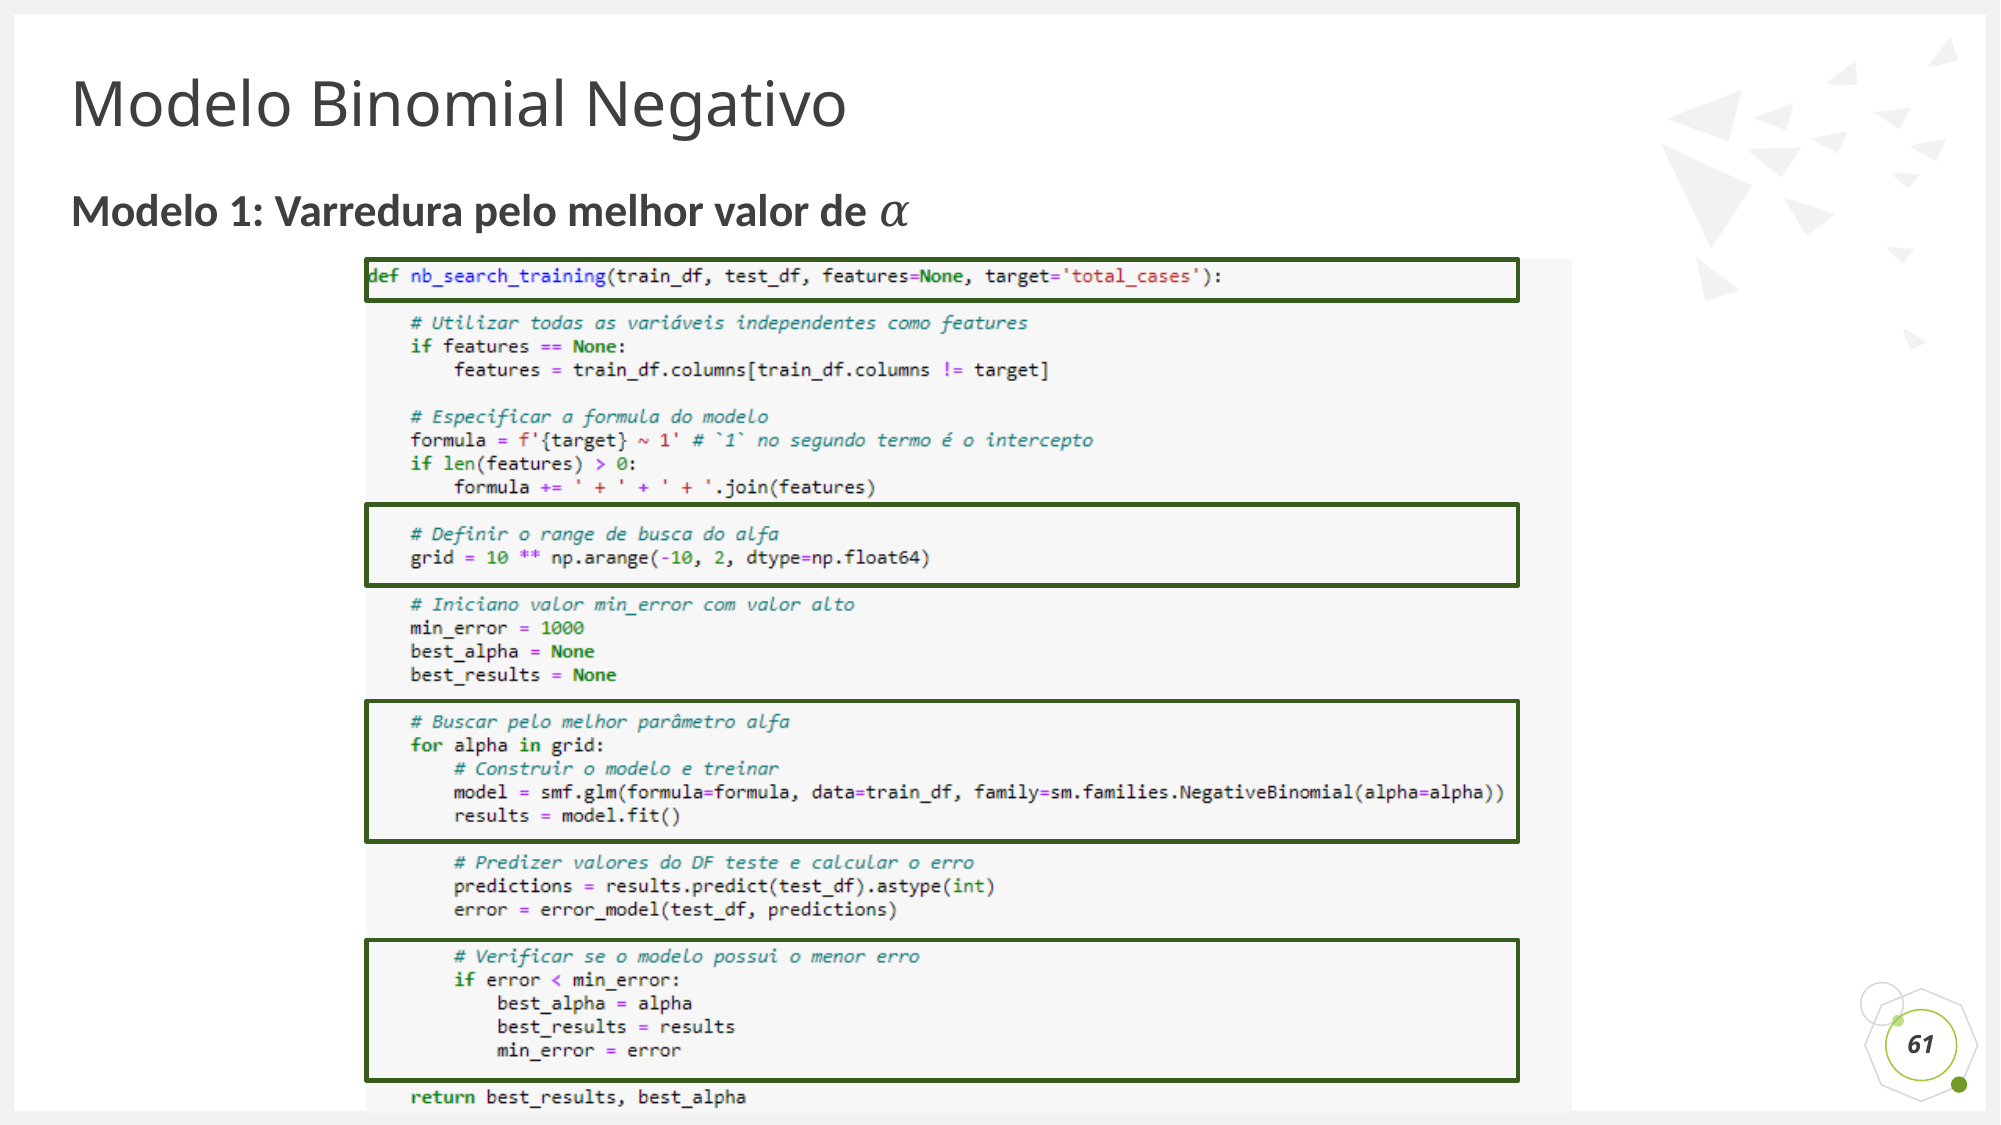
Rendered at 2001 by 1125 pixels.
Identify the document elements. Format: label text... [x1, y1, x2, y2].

picture [366, 258, 1572, 1113]
title Modelo Binomial Negativo [70, 70, 1932, 142]
list Modelo 1: Varredura pelo melhor valor de 𝛼 [70, 186, 1901, 1090]
slide_number ‹#› [1901, 1008, 1958, 1082]
